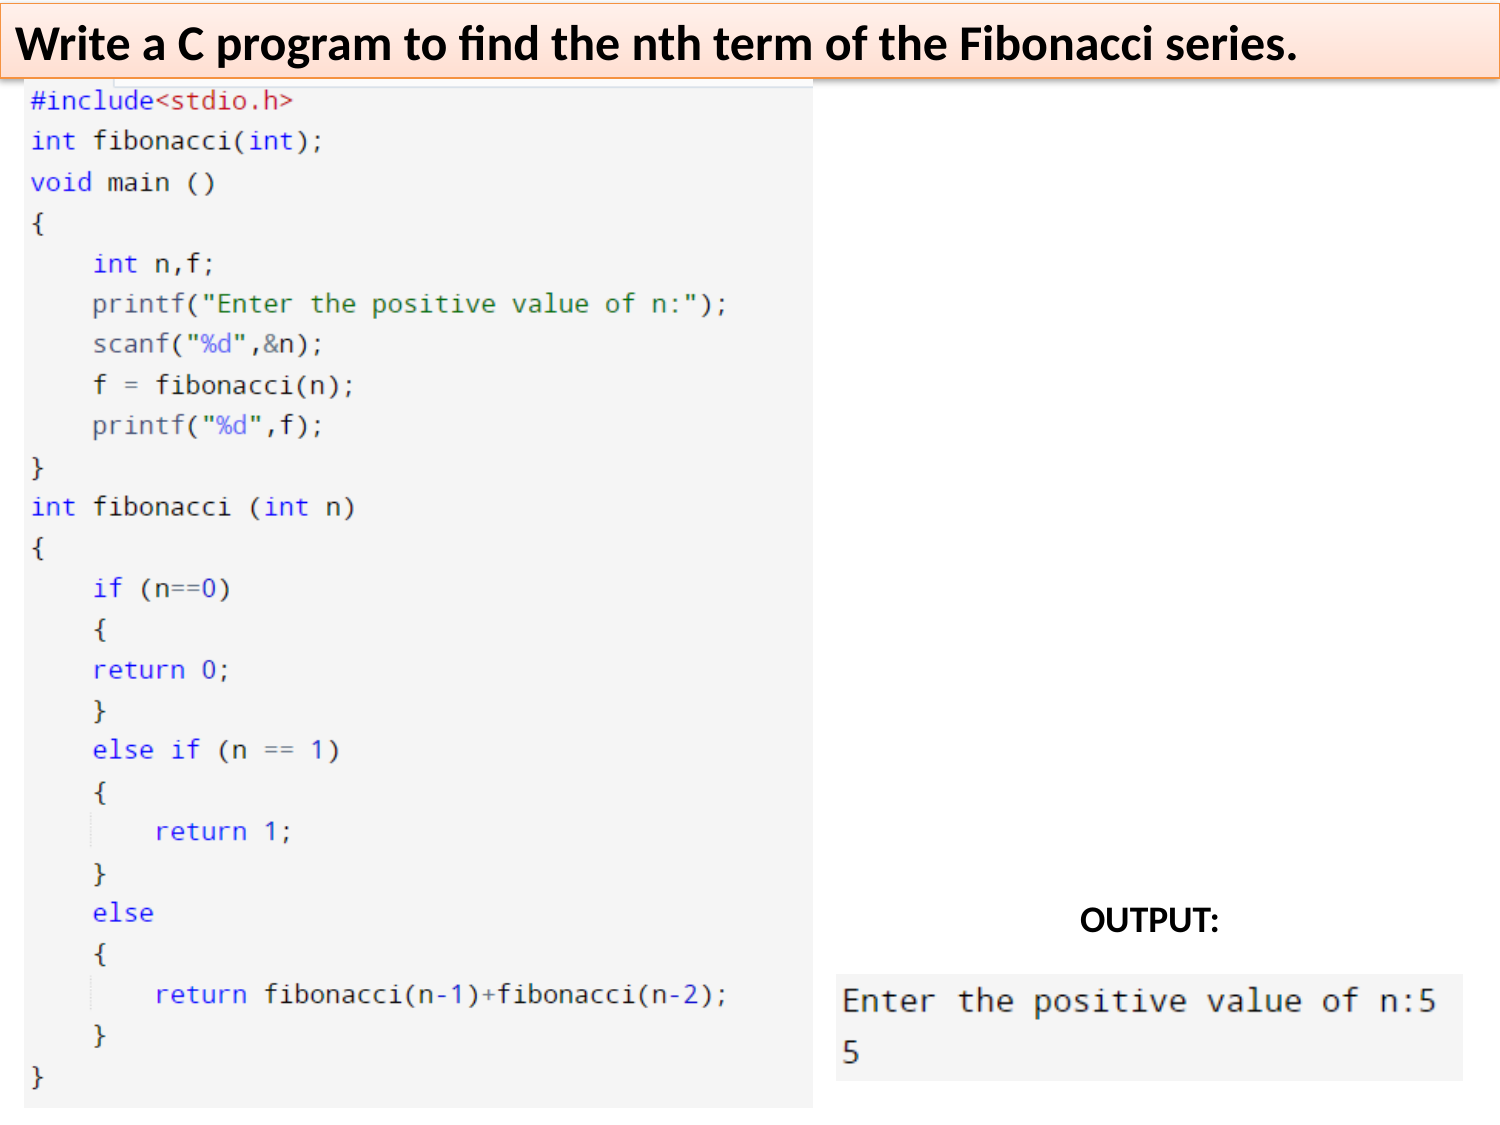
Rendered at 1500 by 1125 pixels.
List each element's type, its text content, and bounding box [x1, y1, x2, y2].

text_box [836, 887, 1464, 1082]
text_box Write a C program to find the nth term of the Fibonacci series. [0, 3, 1500, 79]
picture [24, 78, 813, 1109]
